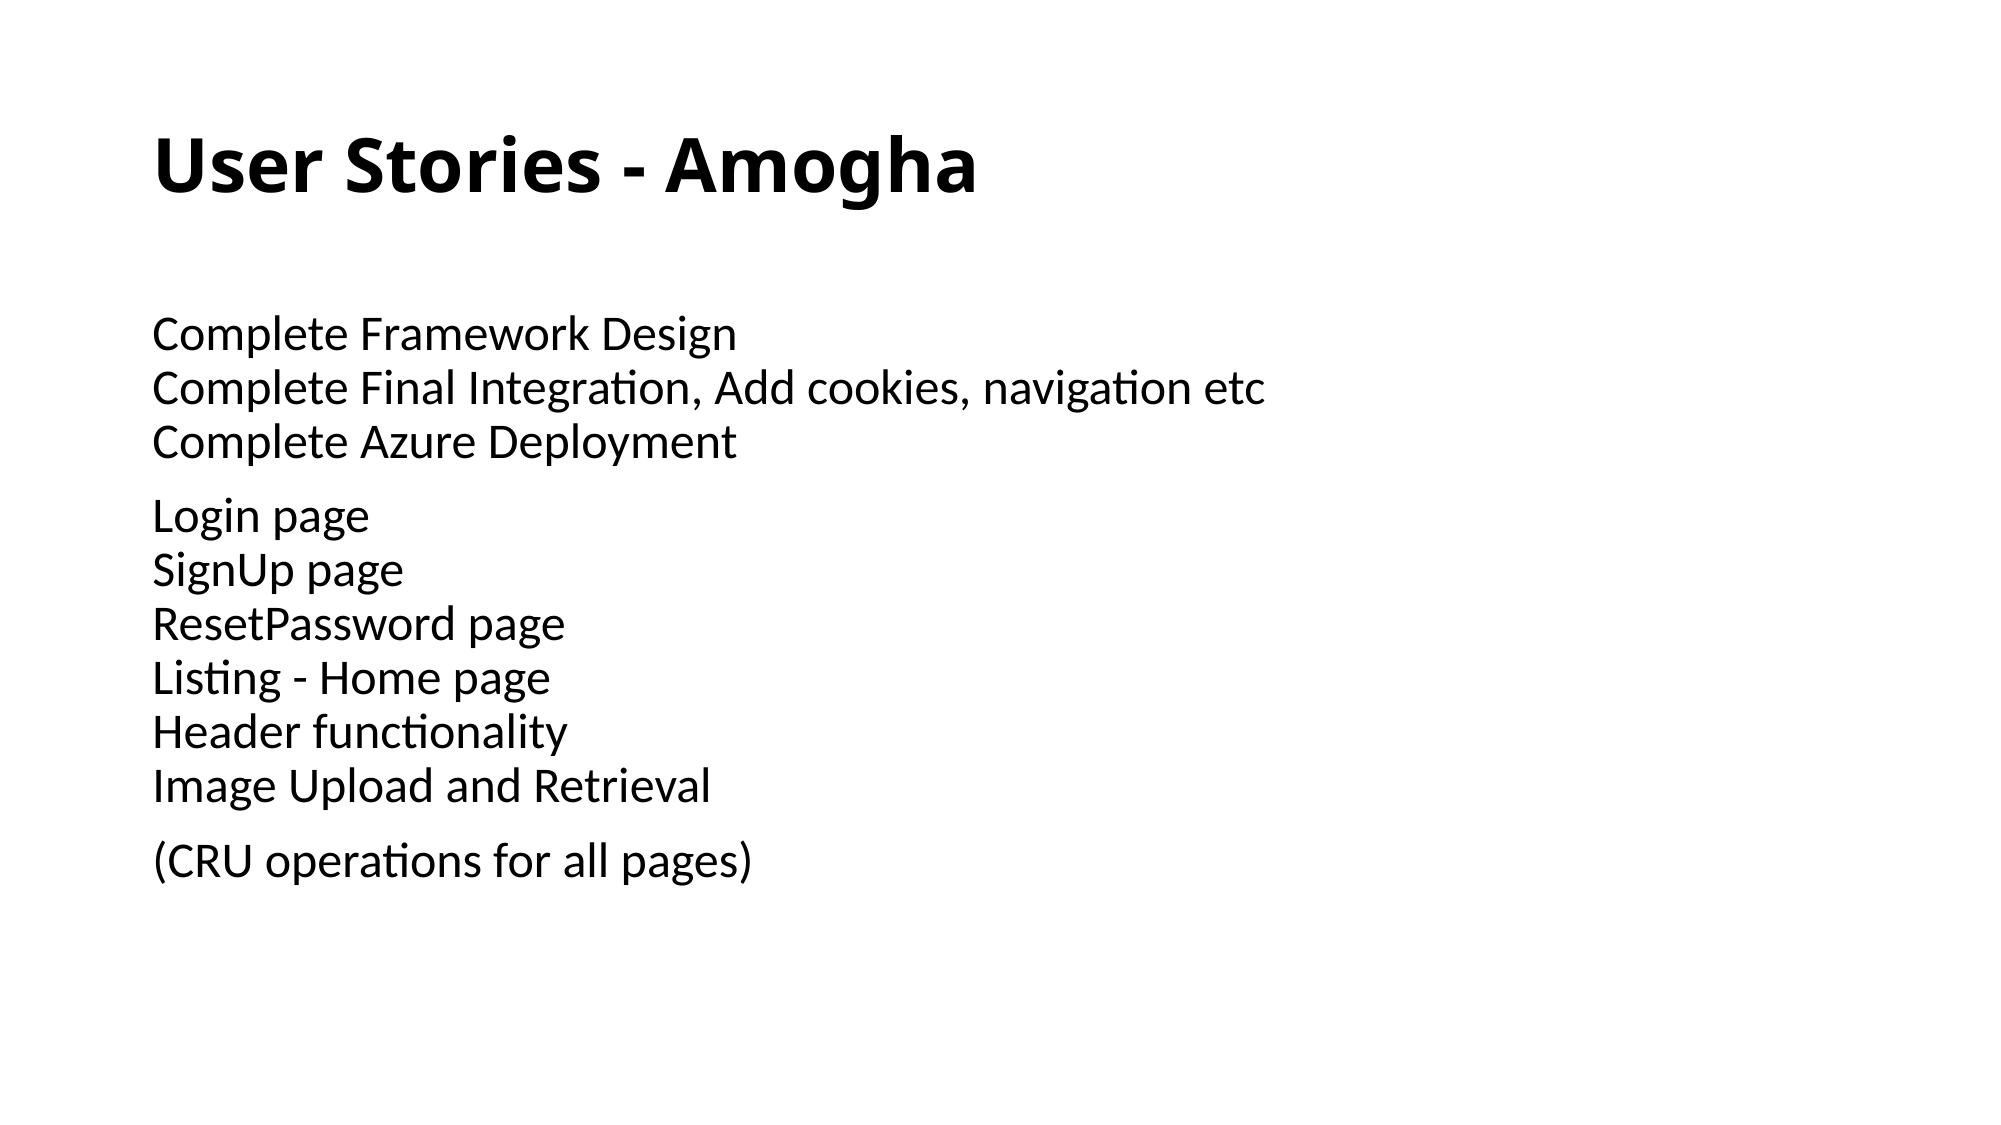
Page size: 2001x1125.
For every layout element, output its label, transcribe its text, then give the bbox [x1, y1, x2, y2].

list Complete Framework Design Complete Final Integration, Add cookies, navigation etc Complete Azure Deployment Login page SignUp page ResetPassword page Listing - Home page Header functionality Image Upload and Retrieval (CRU operations for all pages) [137, 299, 1863, 1014]
title User Stories - Amogha [137, 59, 1863, 278]
